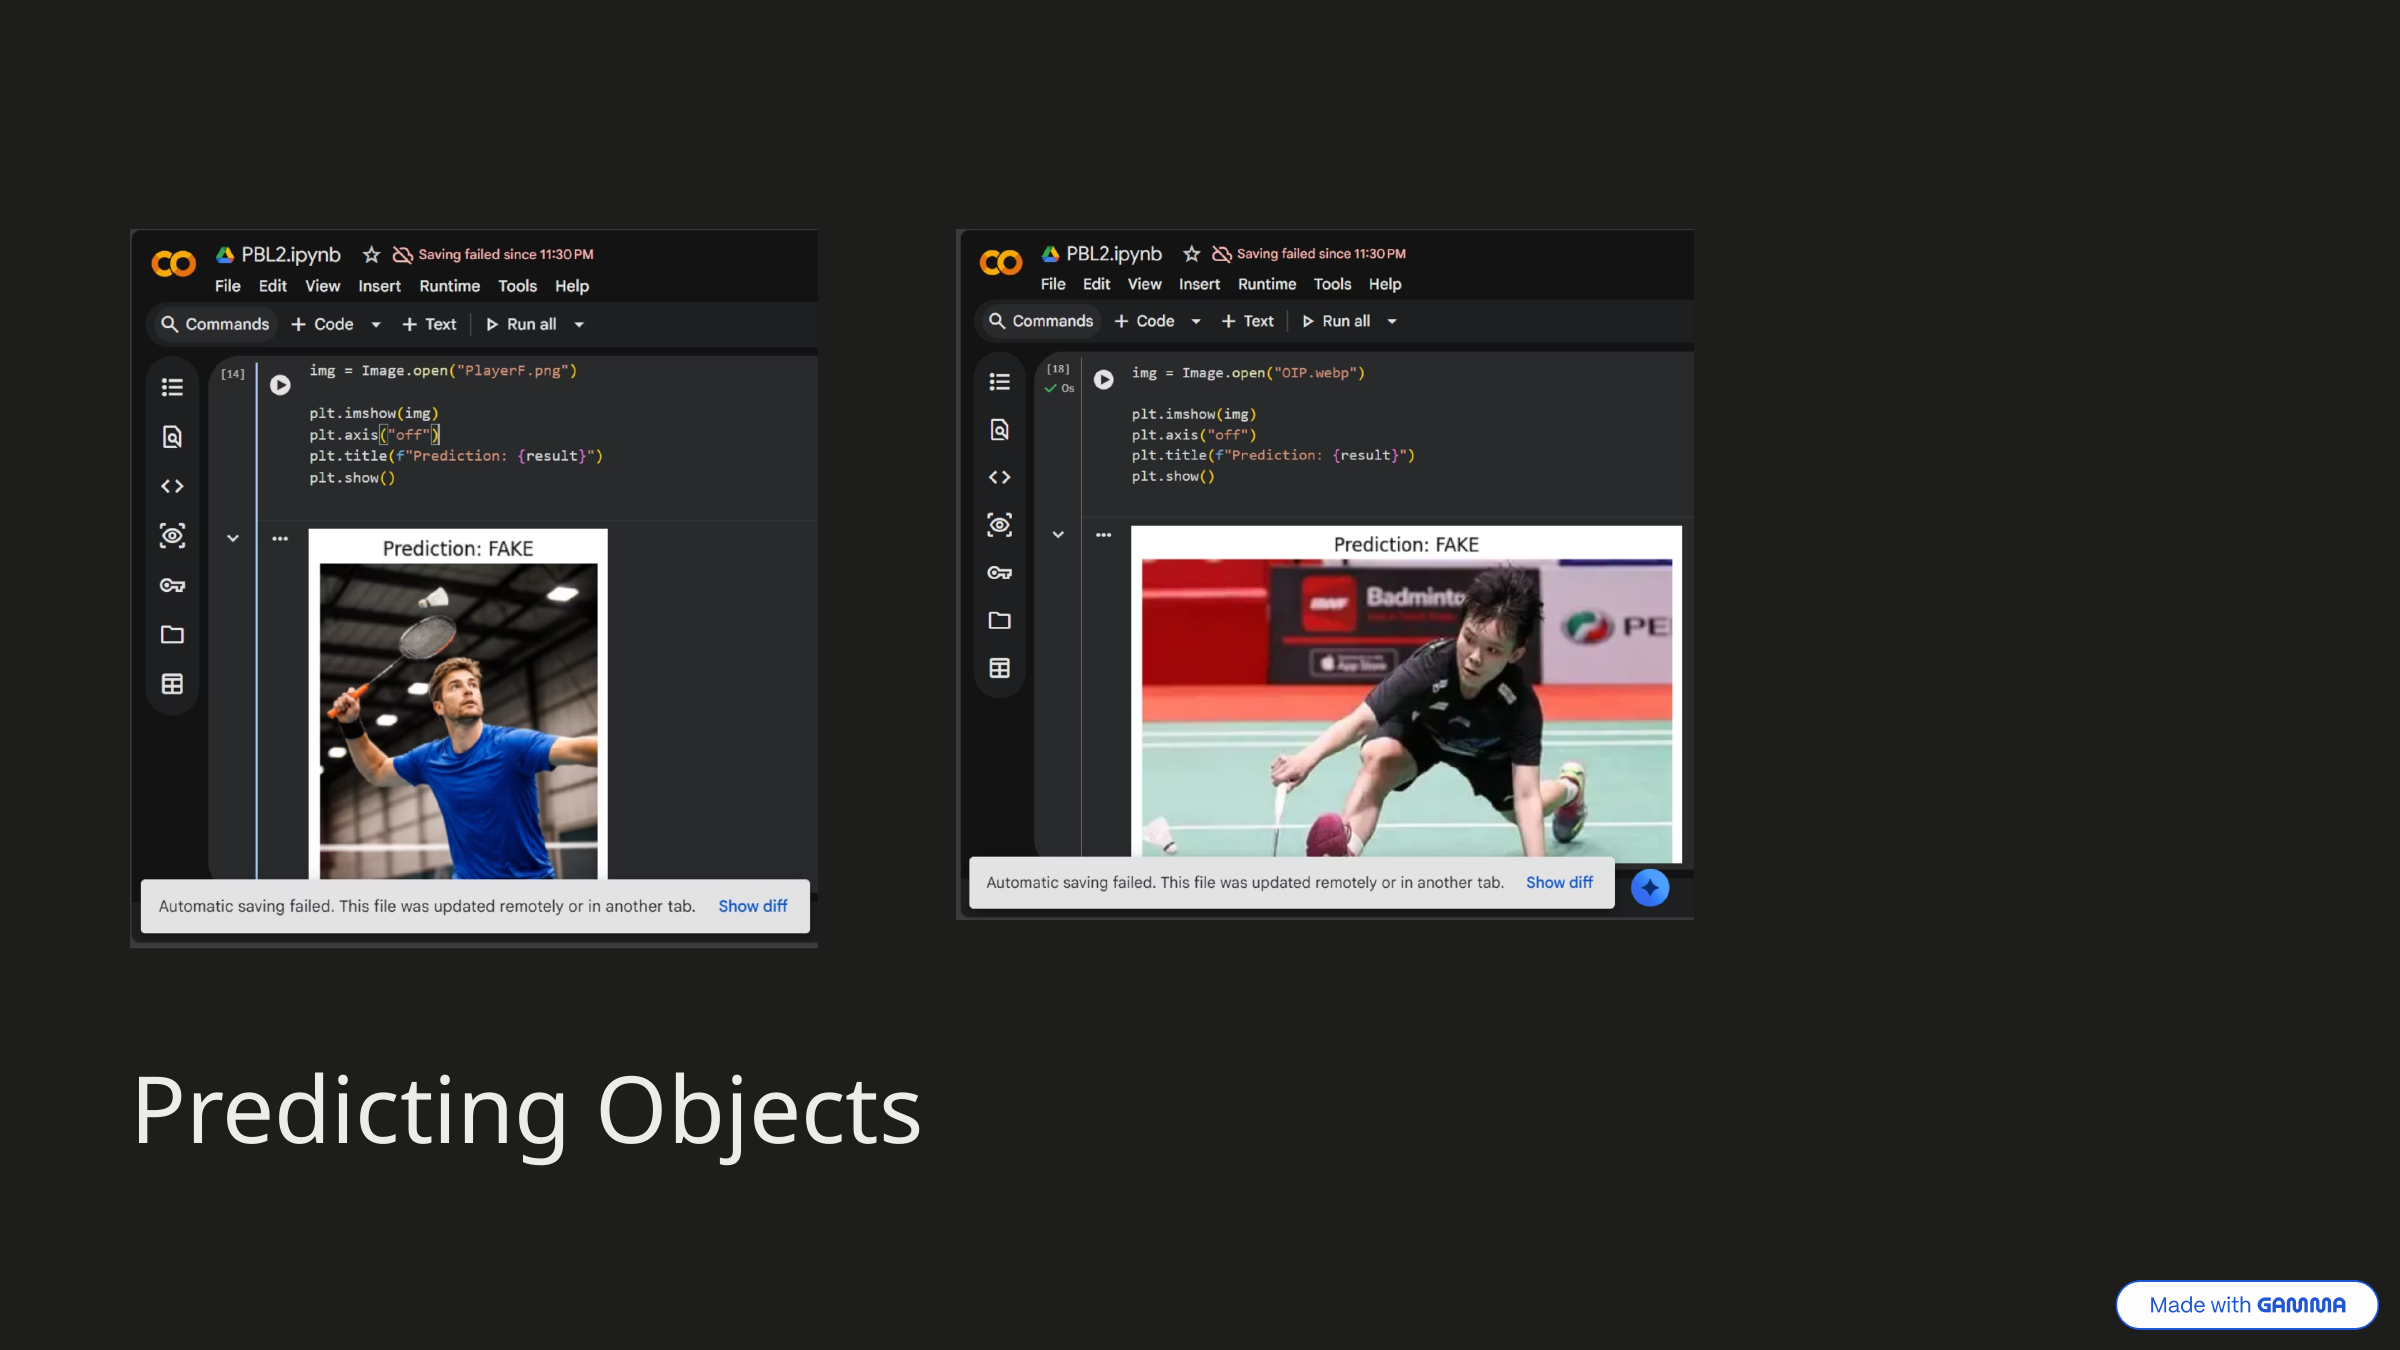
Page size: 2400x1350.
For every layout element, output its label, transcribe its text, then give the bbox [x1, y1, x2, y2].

picture [2106, 1271, 2389, 1339]
picture [130, 229, 818, 949]
picture [956, 229, 1694, 920]
text_box Predicting Objects [130, 1046, 1061, 1163]
